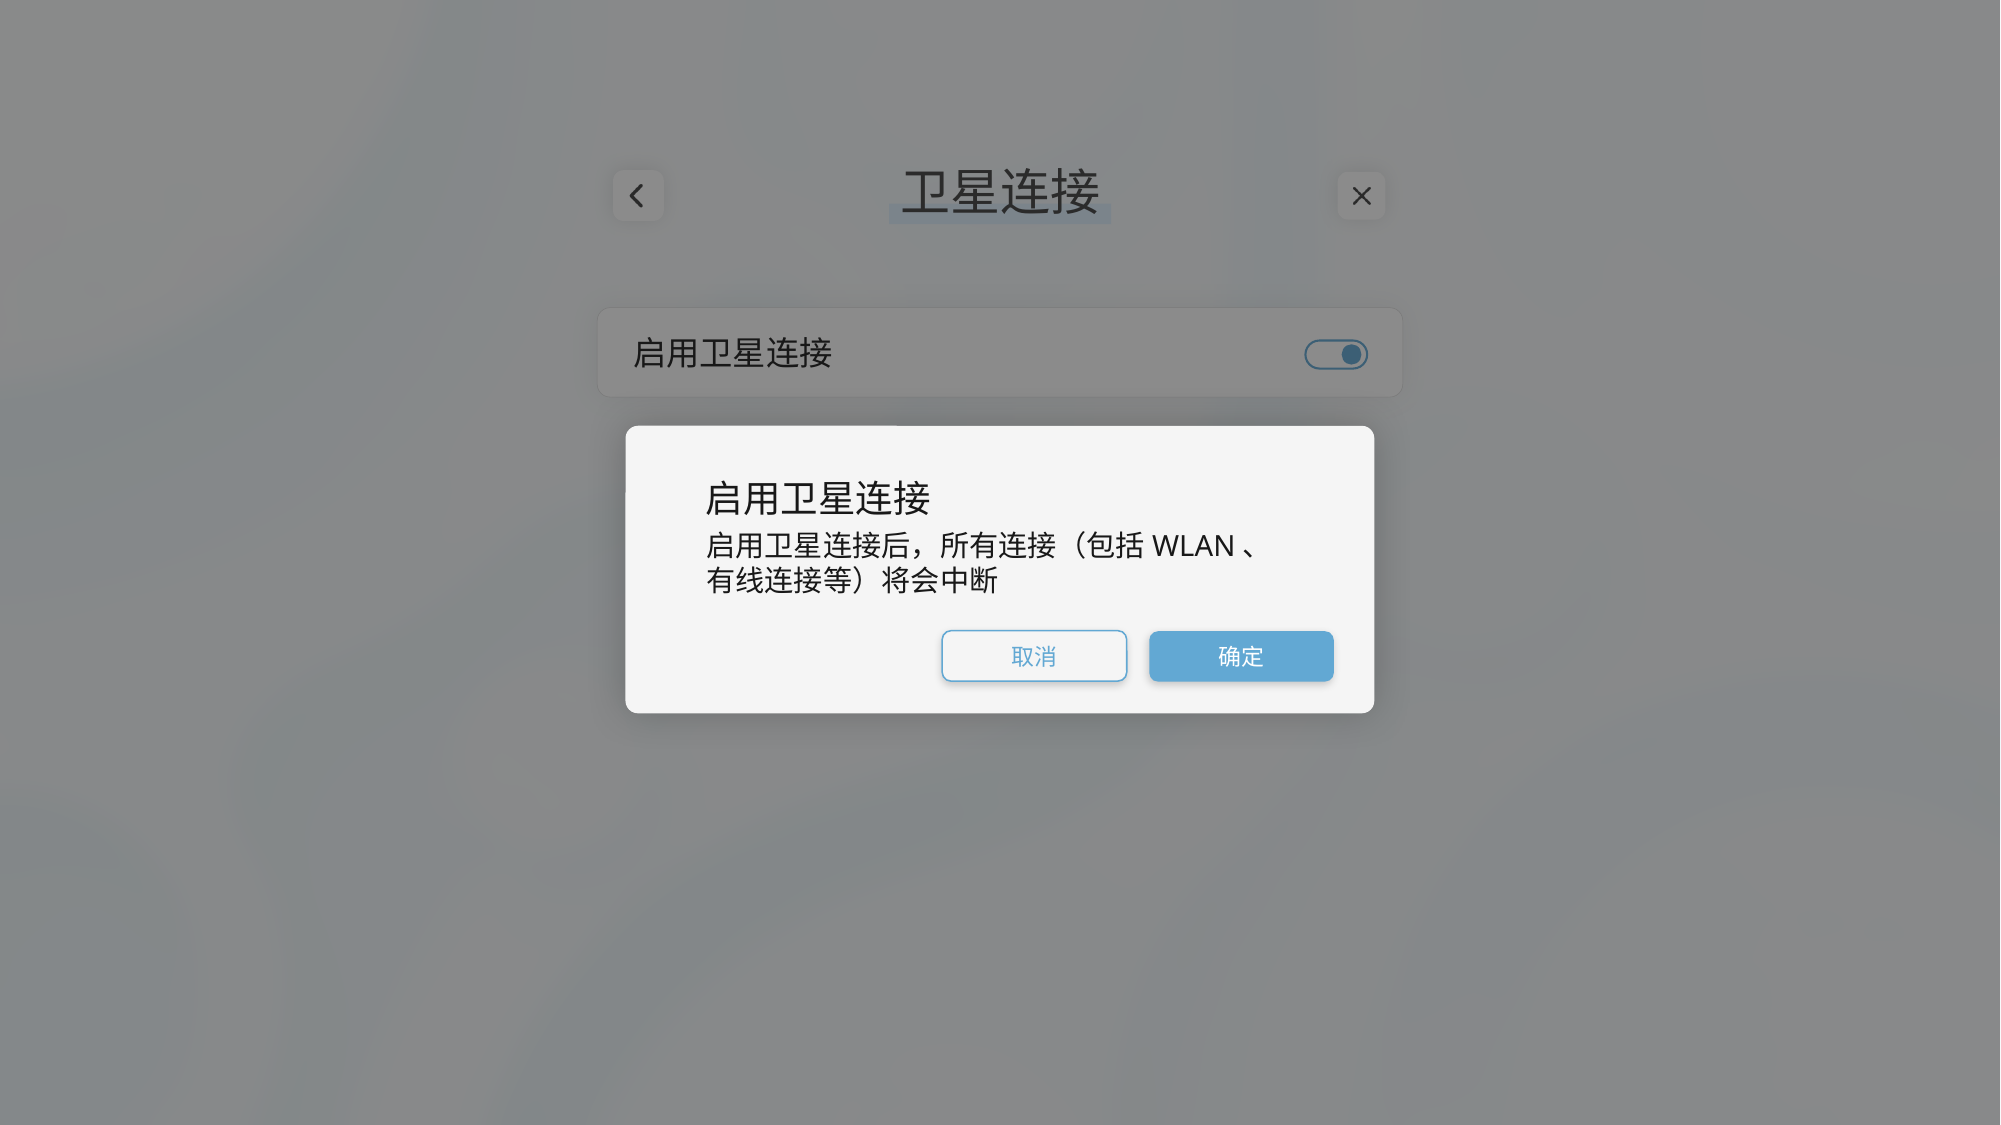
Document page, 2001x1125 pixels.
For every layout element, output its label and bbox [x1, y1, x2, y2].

text_box [0, 0, 2000, 1125]
text_box [879, 152, 1121, 229]
text_box [624, 425, 1375, 714]
text_box [1337, 171, 1386, 220]
text_box [612, 169, 665, 222]
